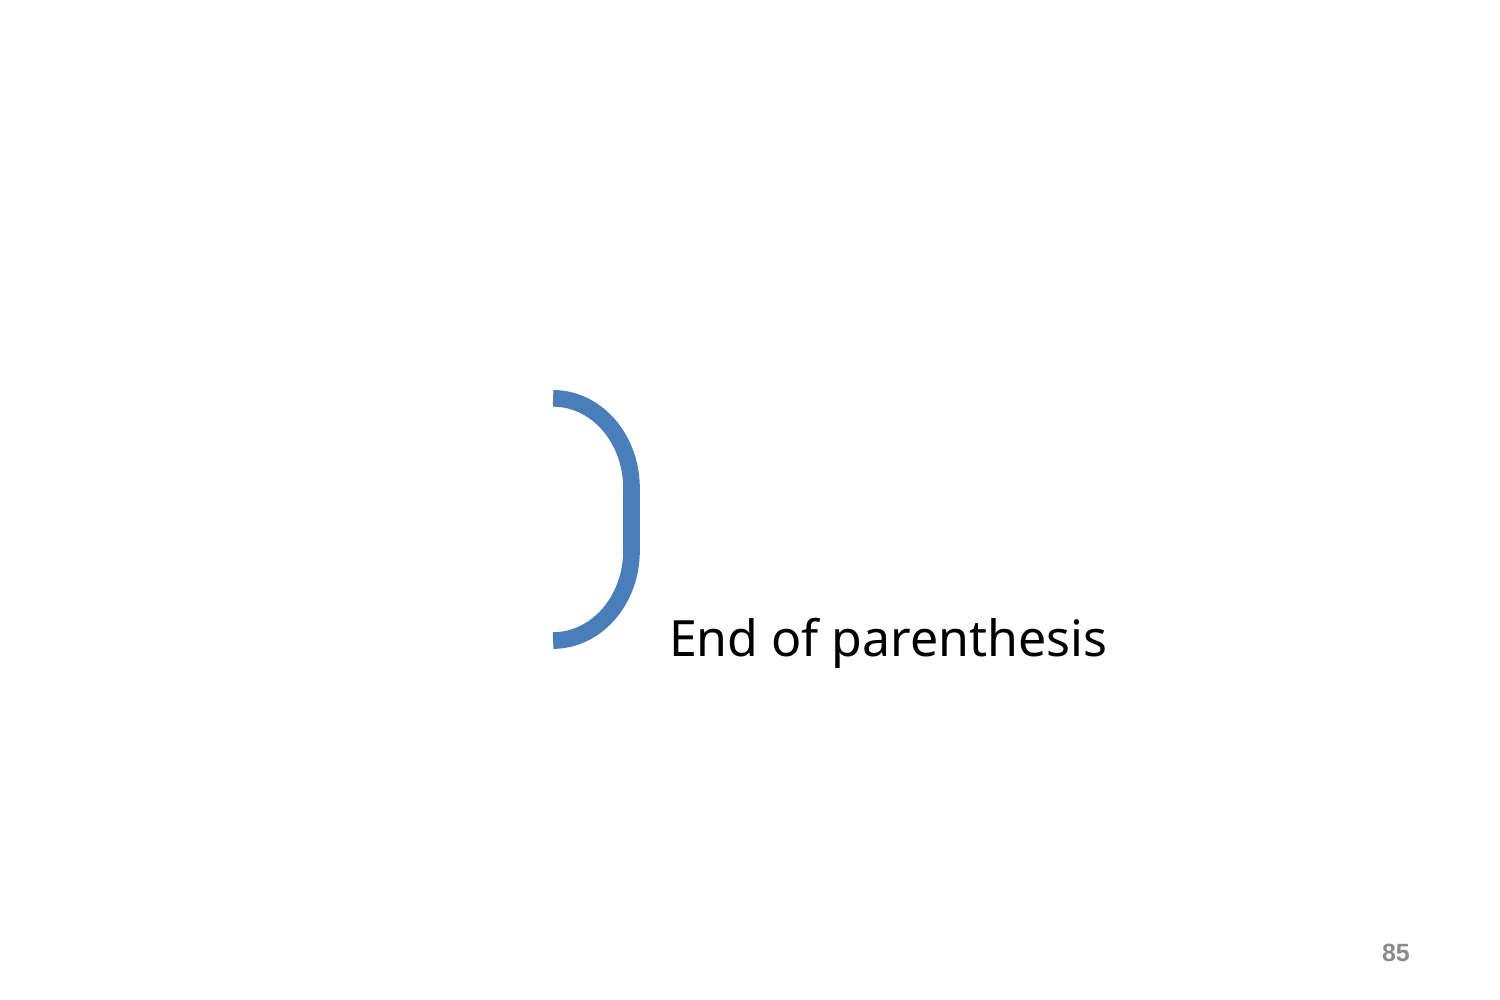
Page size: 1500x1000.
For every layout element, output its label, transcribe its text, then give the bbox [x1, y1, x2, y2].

text_box [553, 397, 633, 642]
list End of parenthesis [654, 598, 1223, 740]
slide_number 85 [1074, 926, 1425, 981]
